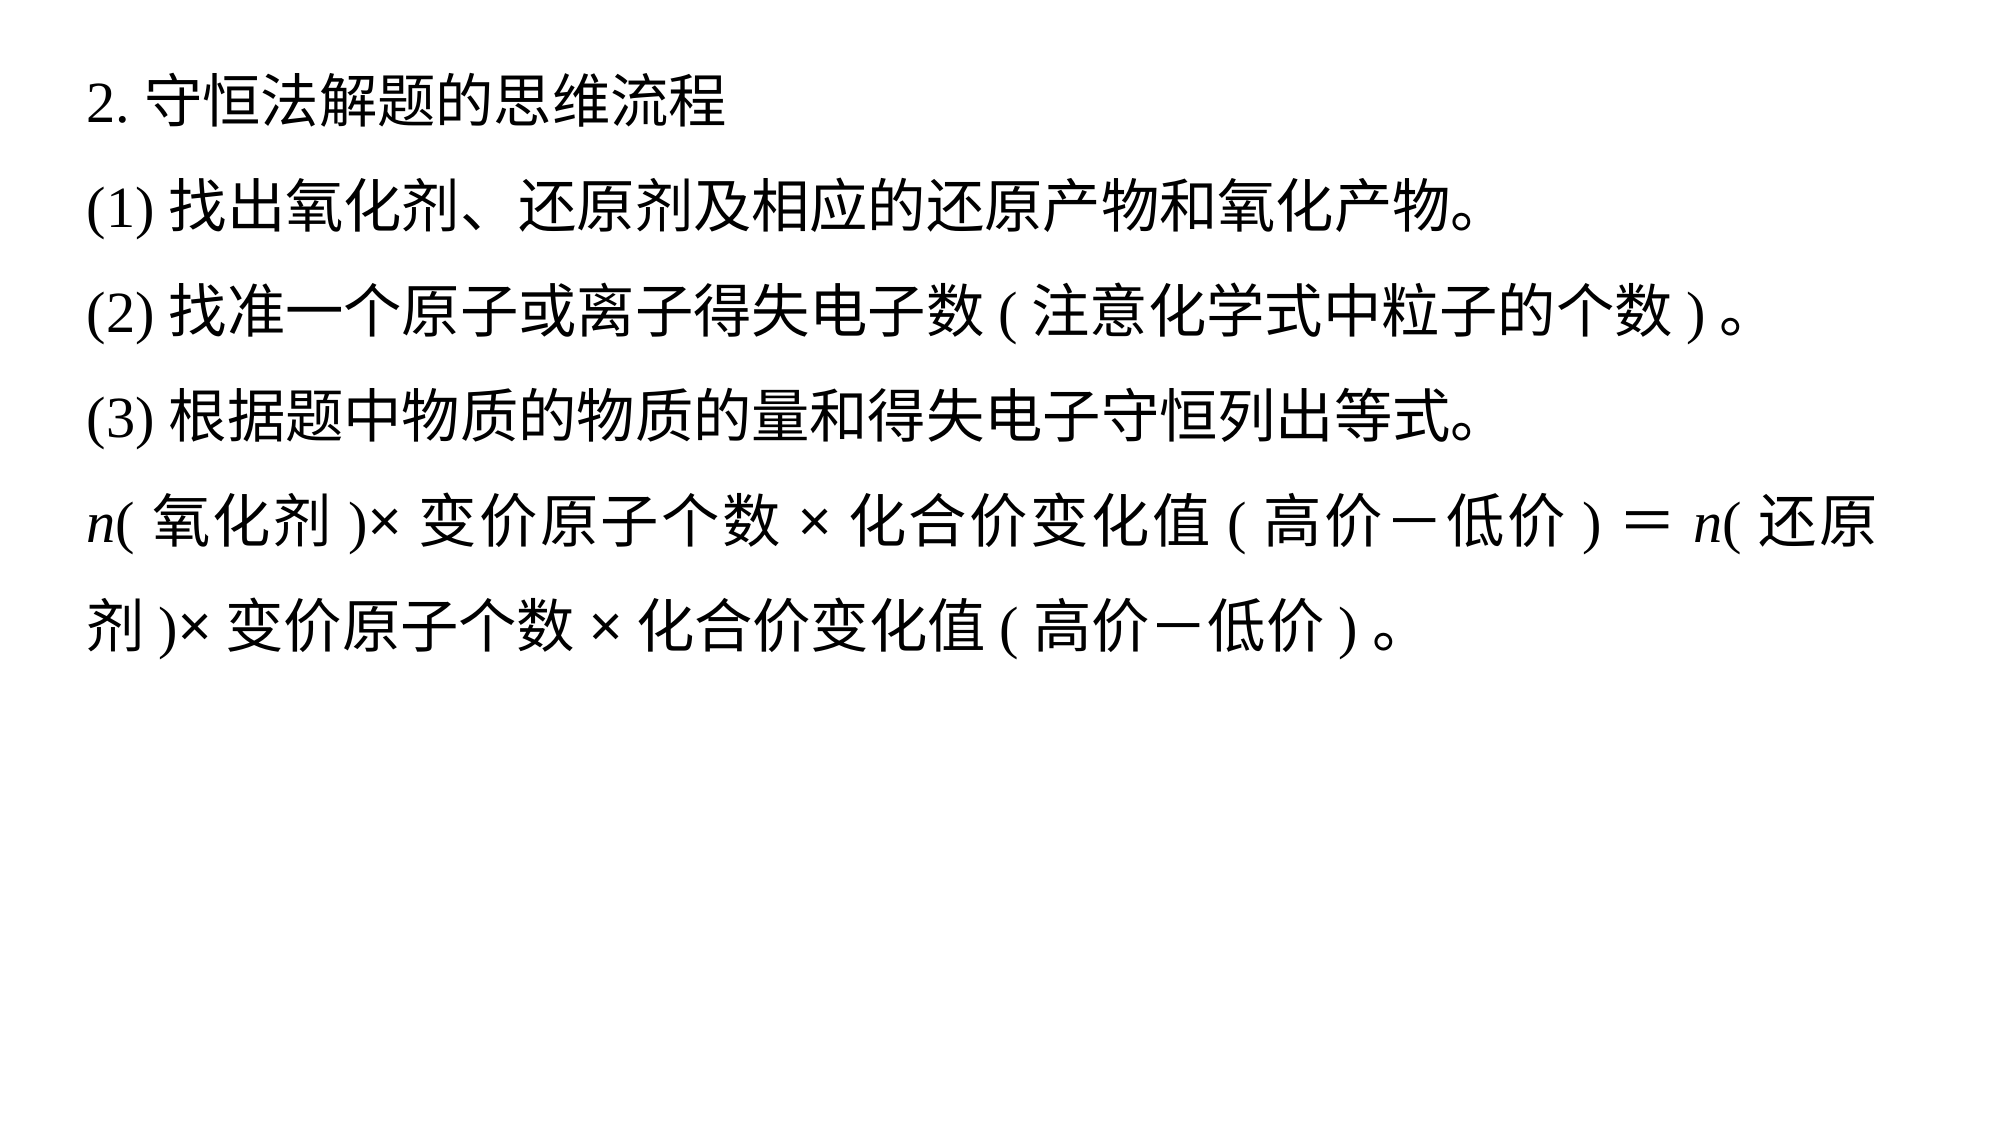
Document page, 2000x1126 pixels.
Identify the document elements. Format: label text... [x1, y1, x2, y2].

text_box 2.守恒法解题的思维流程 (1)找出氧化剂、还原剂及相应的还原产物和氧化产物。 (2)找准一个原子或离子得失电子数(注意化学式中粒子的个数)。 (3)根据题中物质的物质的量和得失电子守恒列出等式。 n(氧化剂)×变价原子个数×化合价变化值(高价－低价)＝n(还原剂)×变价原子个数×化合价变化值(高价－低价)。 [66, 19, 1898, 669]
